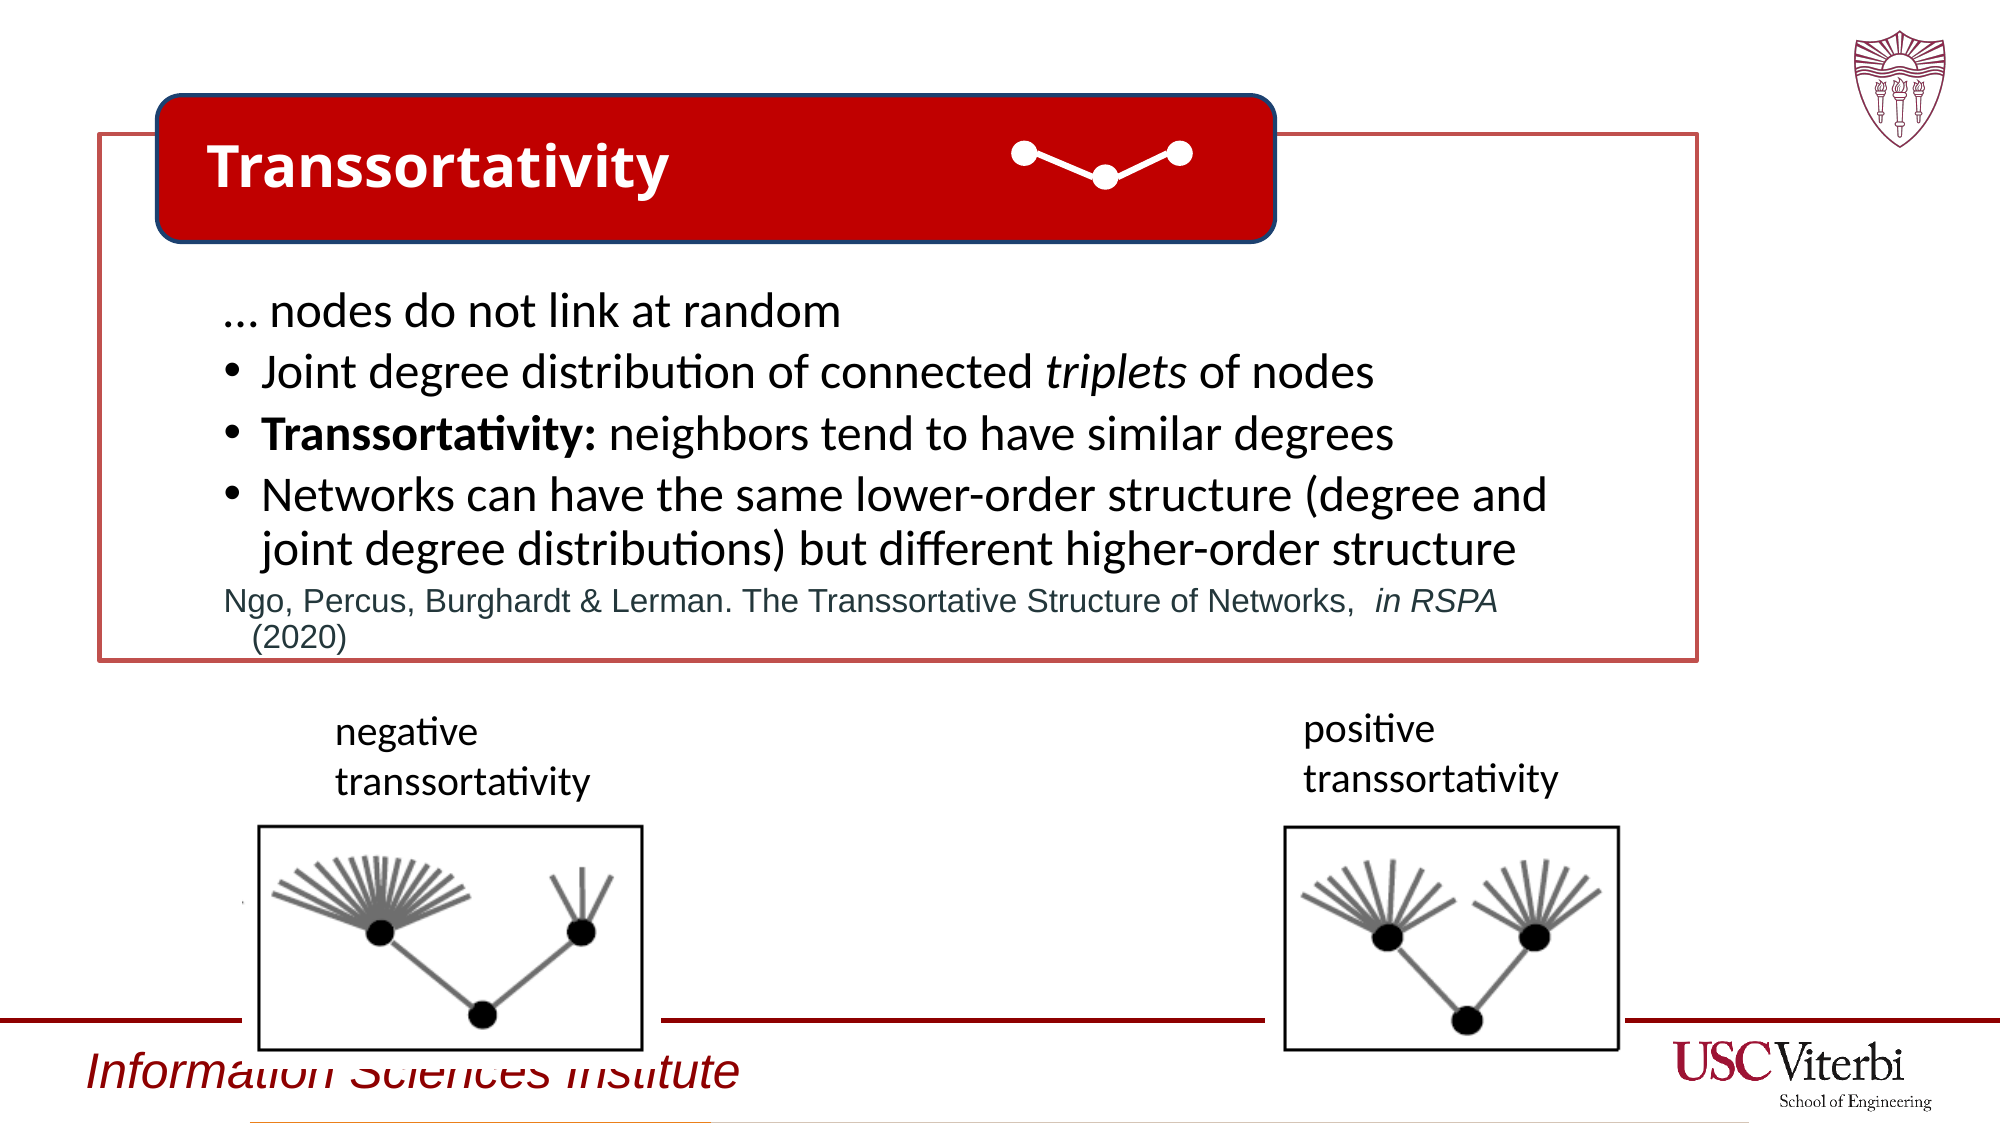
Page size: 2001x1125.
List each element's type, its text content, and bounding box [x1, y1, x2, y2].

text_box positive transsortativity [1288, 693, 1728, 809]
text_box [99, 94, 1698, 661]
picture [1641, 1027, 1964, 1118]
picture [1824, 13, 1975, 164]
picture [241, 807, 662, 1070]
text_box negative transsortativity [319, 696, 760, 812]
picture [1265, 804, 1626, 1059]
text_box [1036, 153, 1094, 178]
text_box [1117, 153, 1168, 178]
